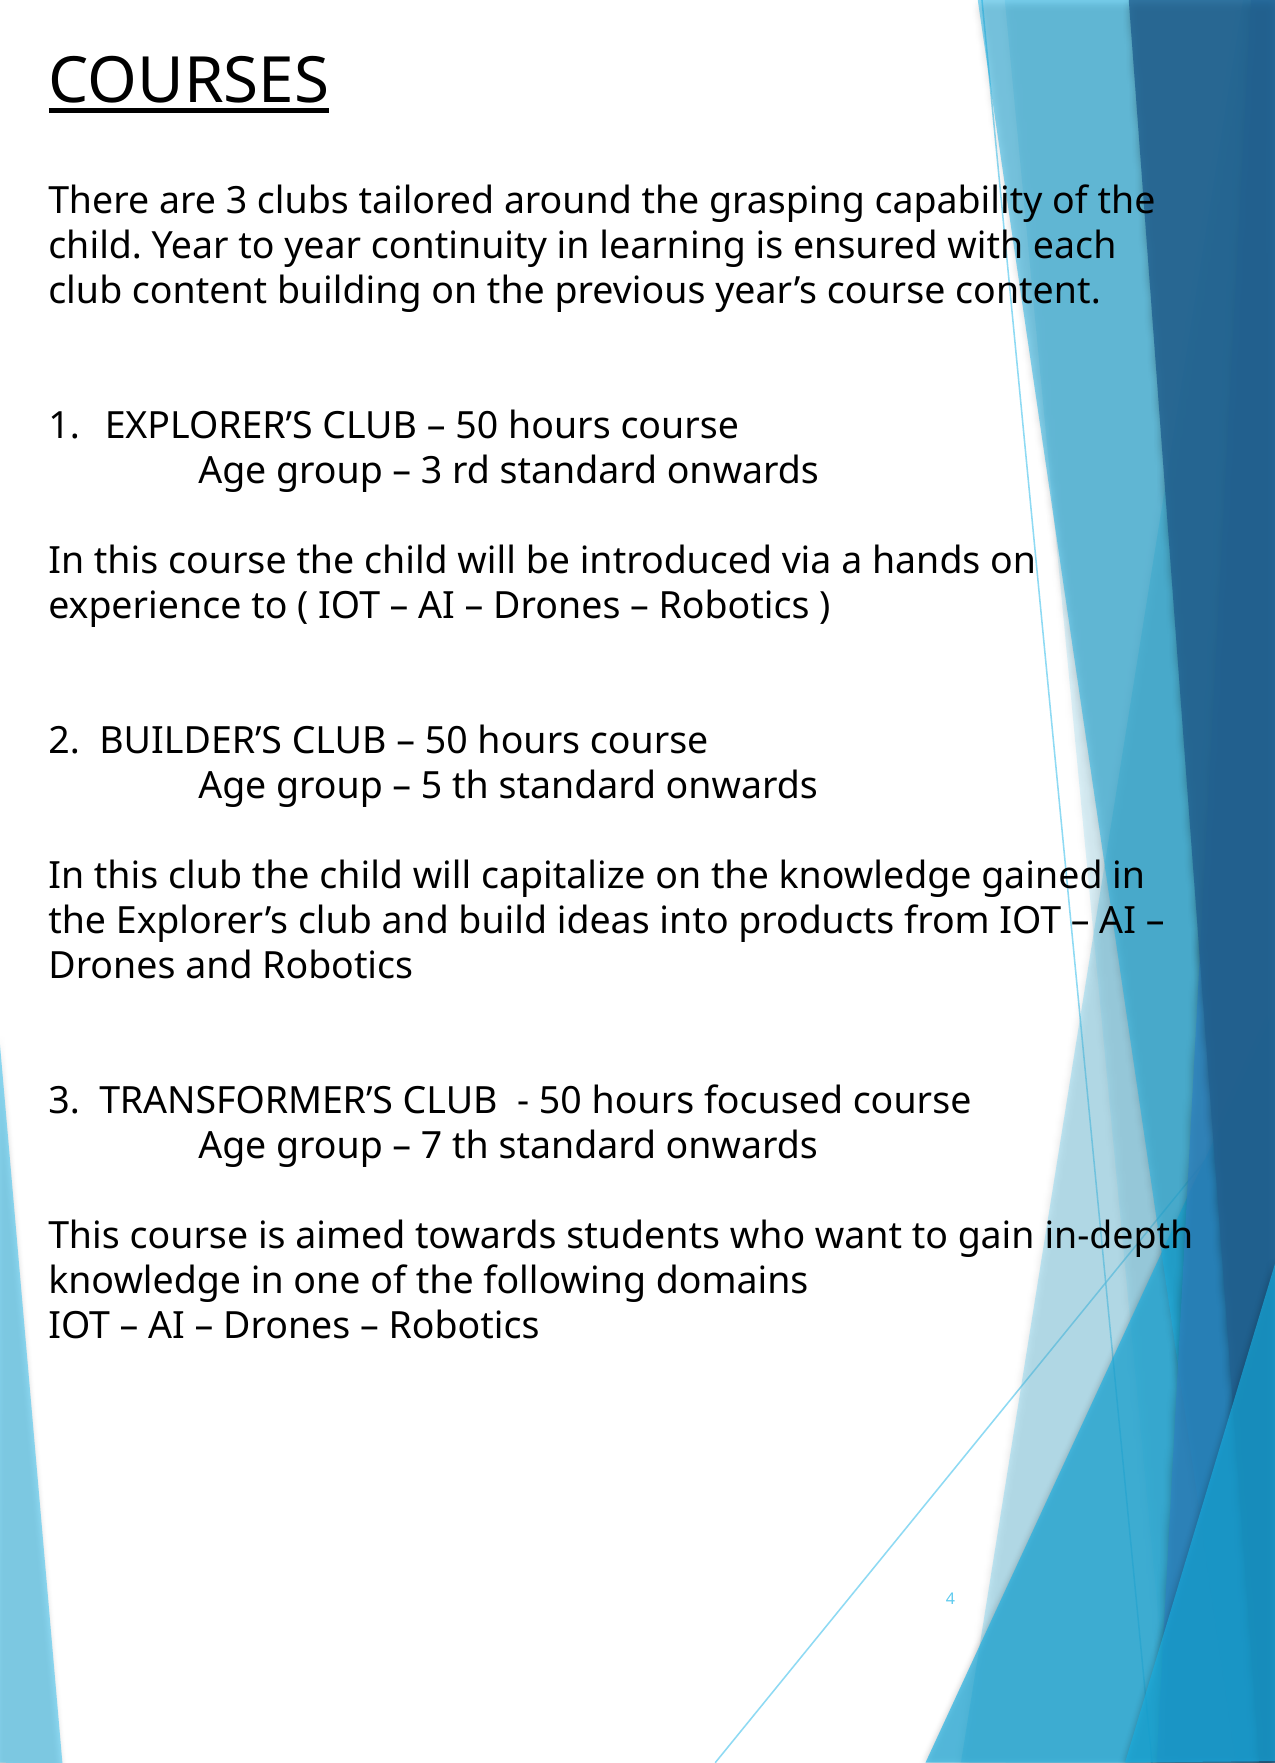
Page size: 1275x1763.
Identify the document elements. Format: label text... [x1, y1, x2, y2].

text_box There are 3 clubs tailored around the grasping capability of the child. Year to year continuity in learning is ensured with each club content building on the previous year’s course content. EXPLORER’S CLUB – 50 hours course Age group – 3 rd standard onwards In this course the child will be introduced via a hands on experience to ( IOT – AI – Drones – Robotics ) 2. BUILDER’S CLUB – 50 hours course Age group – 5 th standard onwards In this club the child will capitalize on the knowledge gained in the Explorer’s club and build ideas into products from IOT – AI – Drones and Robotics 3. TRANSFORMER’S CLUB - 50 hours focused course Age group – 7 th standard onwards This course is aimed towards students who want to gain in-depth knowledge in one of the following domains IOT – AI – Drones – Robotics [33, 168, 1213, 1579]
title COURSES [33, 31, 919, 168]
slide_number 4 [898, 1579, 971, 1647]
